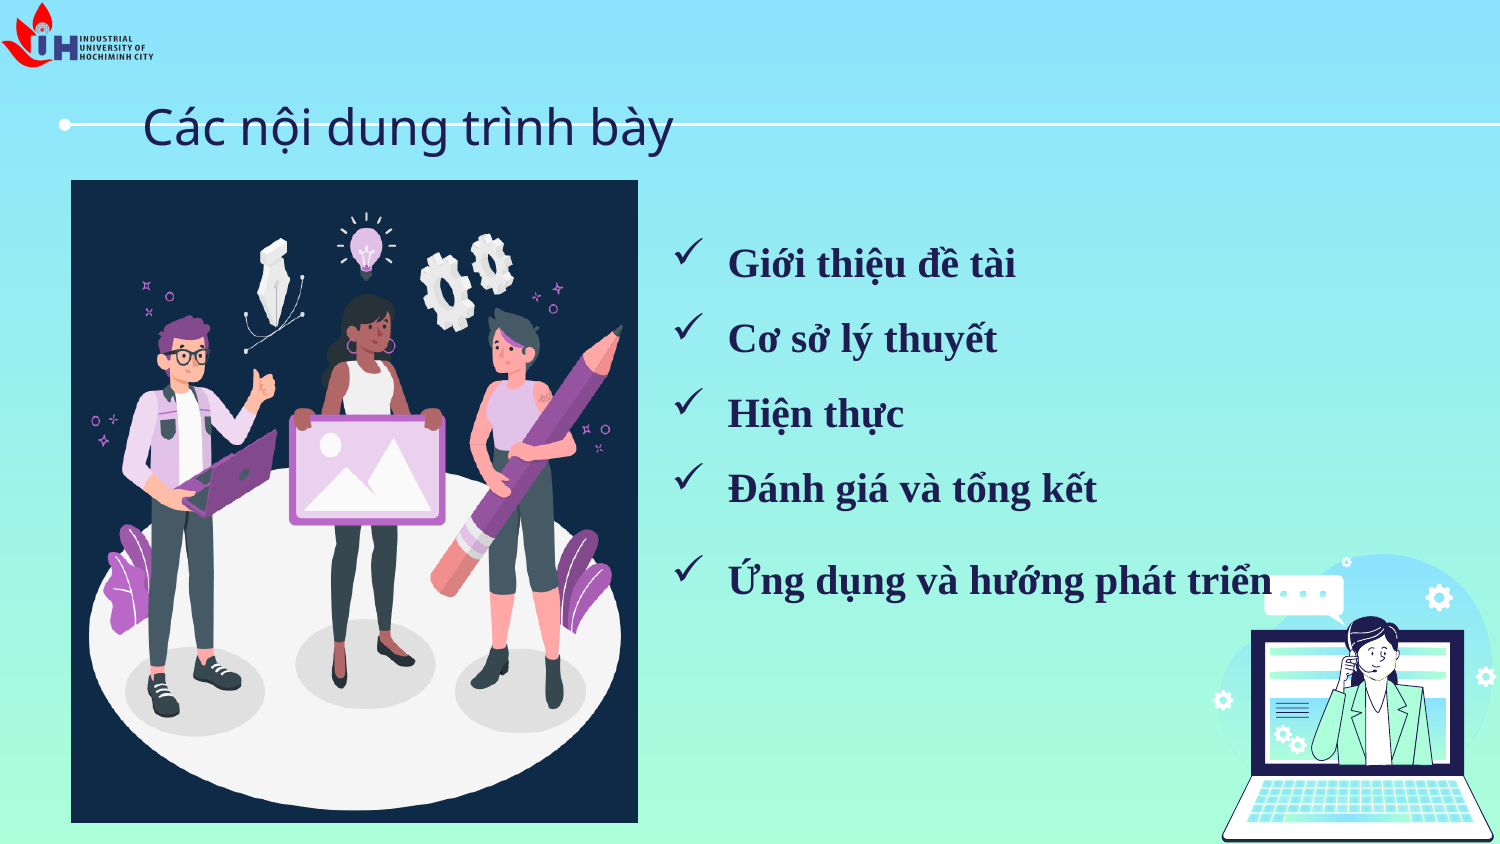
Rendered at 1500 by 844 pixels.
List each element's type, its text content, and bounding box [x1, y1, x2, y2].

picture [0, 0, 157, 69]
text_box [1208, 553, 1500, 843]
title Các nội dung trình bày [127, 80, 1126, 169]
list Giới thiệu đề tài Cơ sở lý thuyết Hiện thực Đánh giá và tổng kết Ứng dụng và hướng phát triển [656, 195, 1439, 732]
picture [71, 180, 638, 823]
